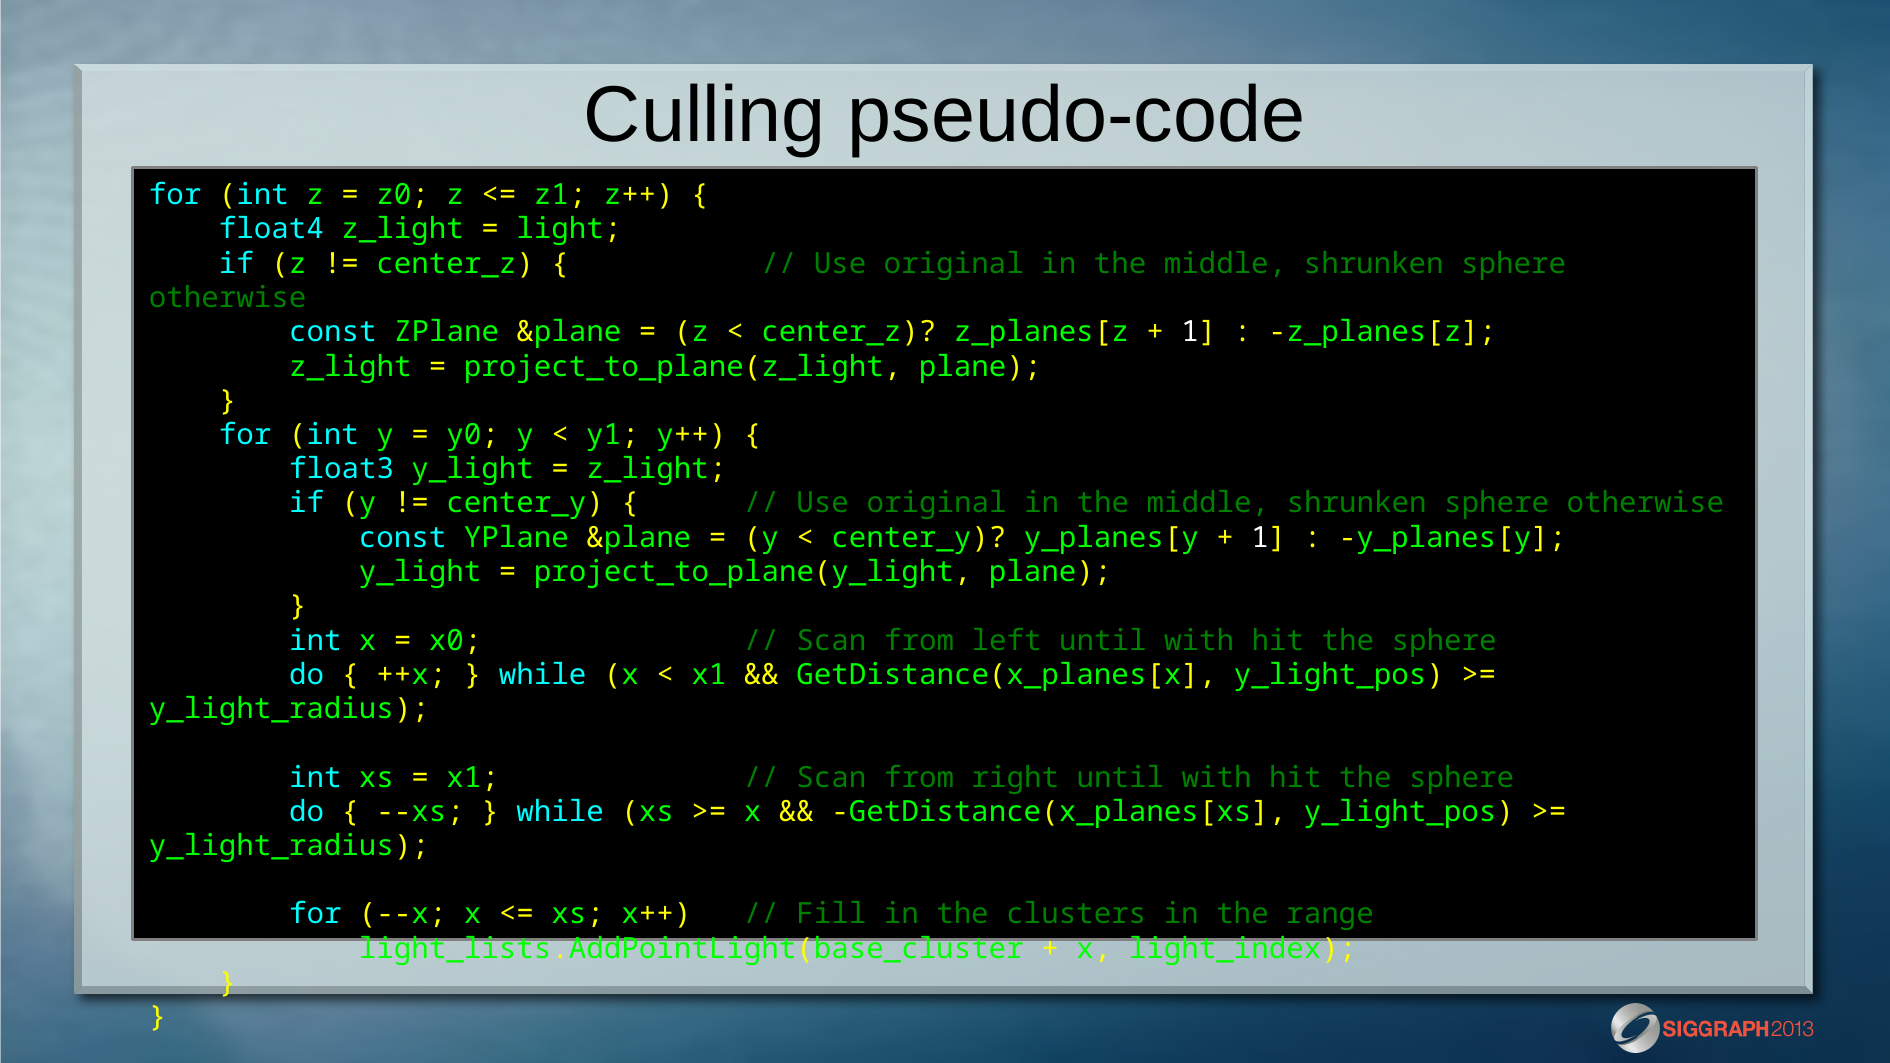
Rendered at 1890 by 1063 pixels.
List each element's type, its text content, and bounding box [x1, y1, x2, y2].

text_box for (int z = z0; z <= z1; z++) { float4 z_light = light; if (z != center_z) { // Use original in the middle, shrunken sphere otherwise const ZPlane &plane = (z < center_z)? z_planes[z + 1] : -z_planes[z]; z_light = project_to_plane(z_light, plane); } for (int y = y0; y < y1; y++) { float3 y_light = z_light; if (y != center_y) { // Use original in the middle, shrunken sphere otherwise const YPlane &plane = (y < center_y)? y_planes[y + 1] : -y_planes[y]; y_light = project_to_plane(y_light, plane); } int x = x0; // Scan from left until with hit the sphere do { ++x; } while (x < x1 && GetDistance(x_planes[x], y_light_pos) >= y_light_radius); int xs = x1; // Scan from right until with hit the sphere do { --xs; } while (xs >= x && -GetDistance(x_planes[xs], y_light_pos) >= y_light_radius); for (--x; x <= xs; x++) // Fill in the clusters in the range light_lists.AddPointLight(base_cluster + x, light_index); } } [132, 167, 1757, 940]
picture [0, 0, 1890, 1063]
title Culling pseudo-code [94, 59, 1796, 166]
